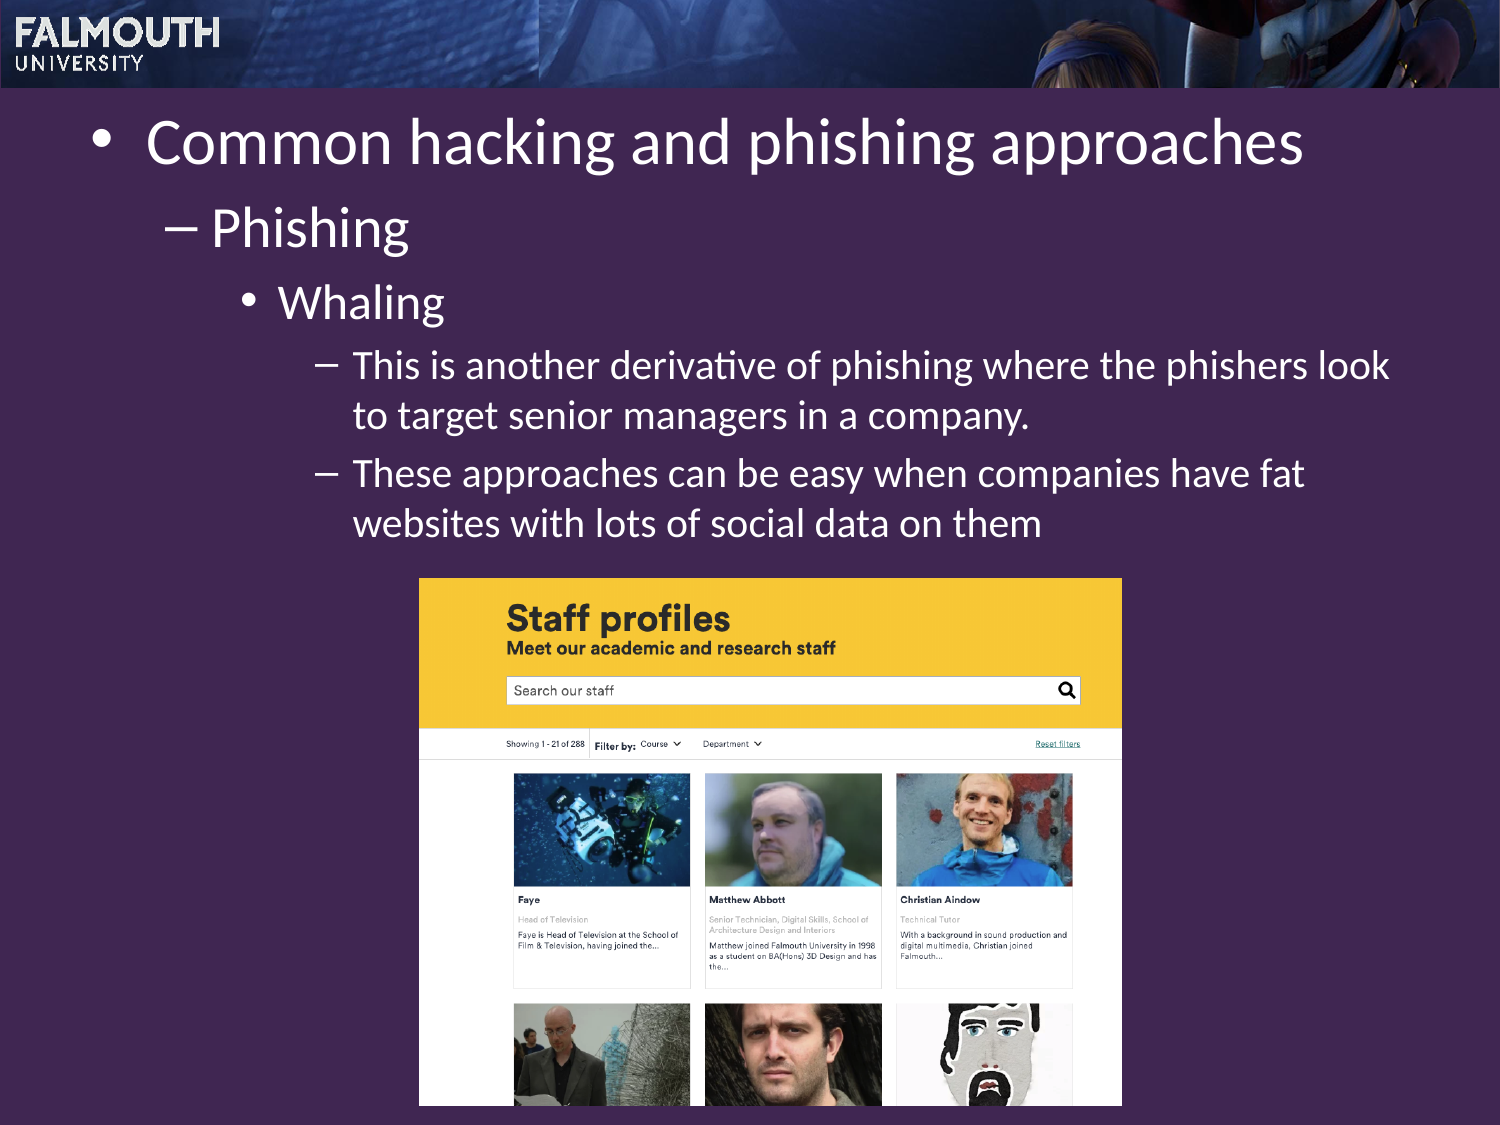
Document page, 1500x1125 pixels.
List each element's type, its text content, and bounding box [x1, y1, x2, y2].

list Common hacking and phishing approaches Phishing Whaling This is another derivative of phishing where the phishers look to target senior managers in a company. These approaches can be easy when companies have fat websites with lots of social data on them [75, 90, 1425, 1106]
picture [418, 578, 1123, 1107]
picture [0, 0, 1500, 90]
